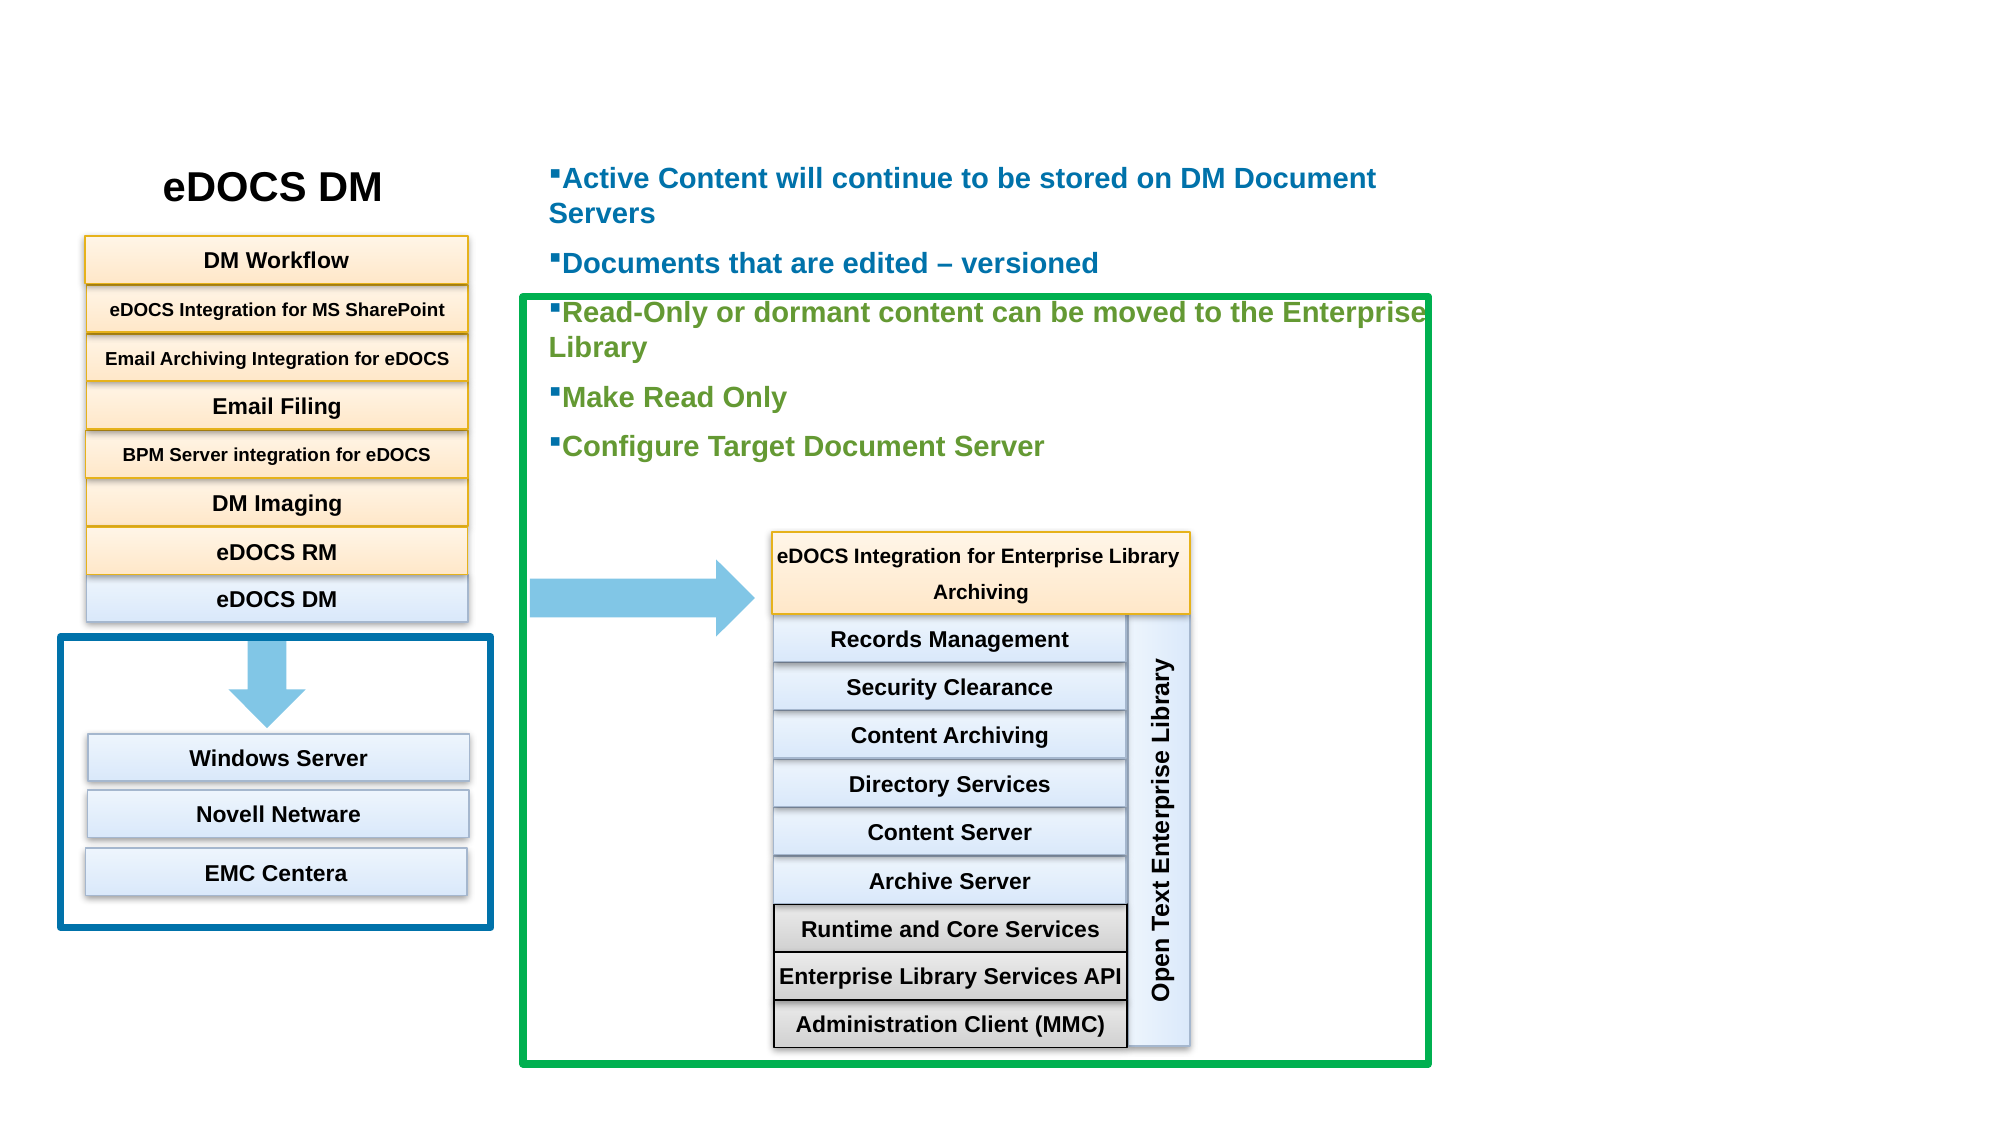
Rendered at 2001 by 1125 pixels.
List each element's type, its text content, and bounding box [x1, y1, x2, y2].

text_box DM Workflow [85, 235, 468, 284]
text_box BPM Server integration for eDOCS [85, 437, 468, 479]
text_box Email Archiving Integration for eDOCS [86, 339, 468, 382]
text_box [773, 614, 1127, 1048]
text_box eDOCS RM [86, 527, 468, 575]
text_box [523, 296, 1429, 1064]
text_box eDOCS Integration for MS SharePoint [86, 291, 468, 333]
text_box Email Filing [86, 390, 468, 430]
text_box [60, 636, 491, 928]
text_box Active Content will continue to be stored on DM Document Servers Documents that are edited – versioned Read-Only or dormant content can be moved to the Enterprise Library Make Read Only Configure Target Document Server [533, 152, 1486, 471]
text_box eDOCS DM [147, 152, 399, 218]
text_box DM Imaging [86, 485, 468, 526]
text_box eDOCS DM [86, 581, 468, 622]
